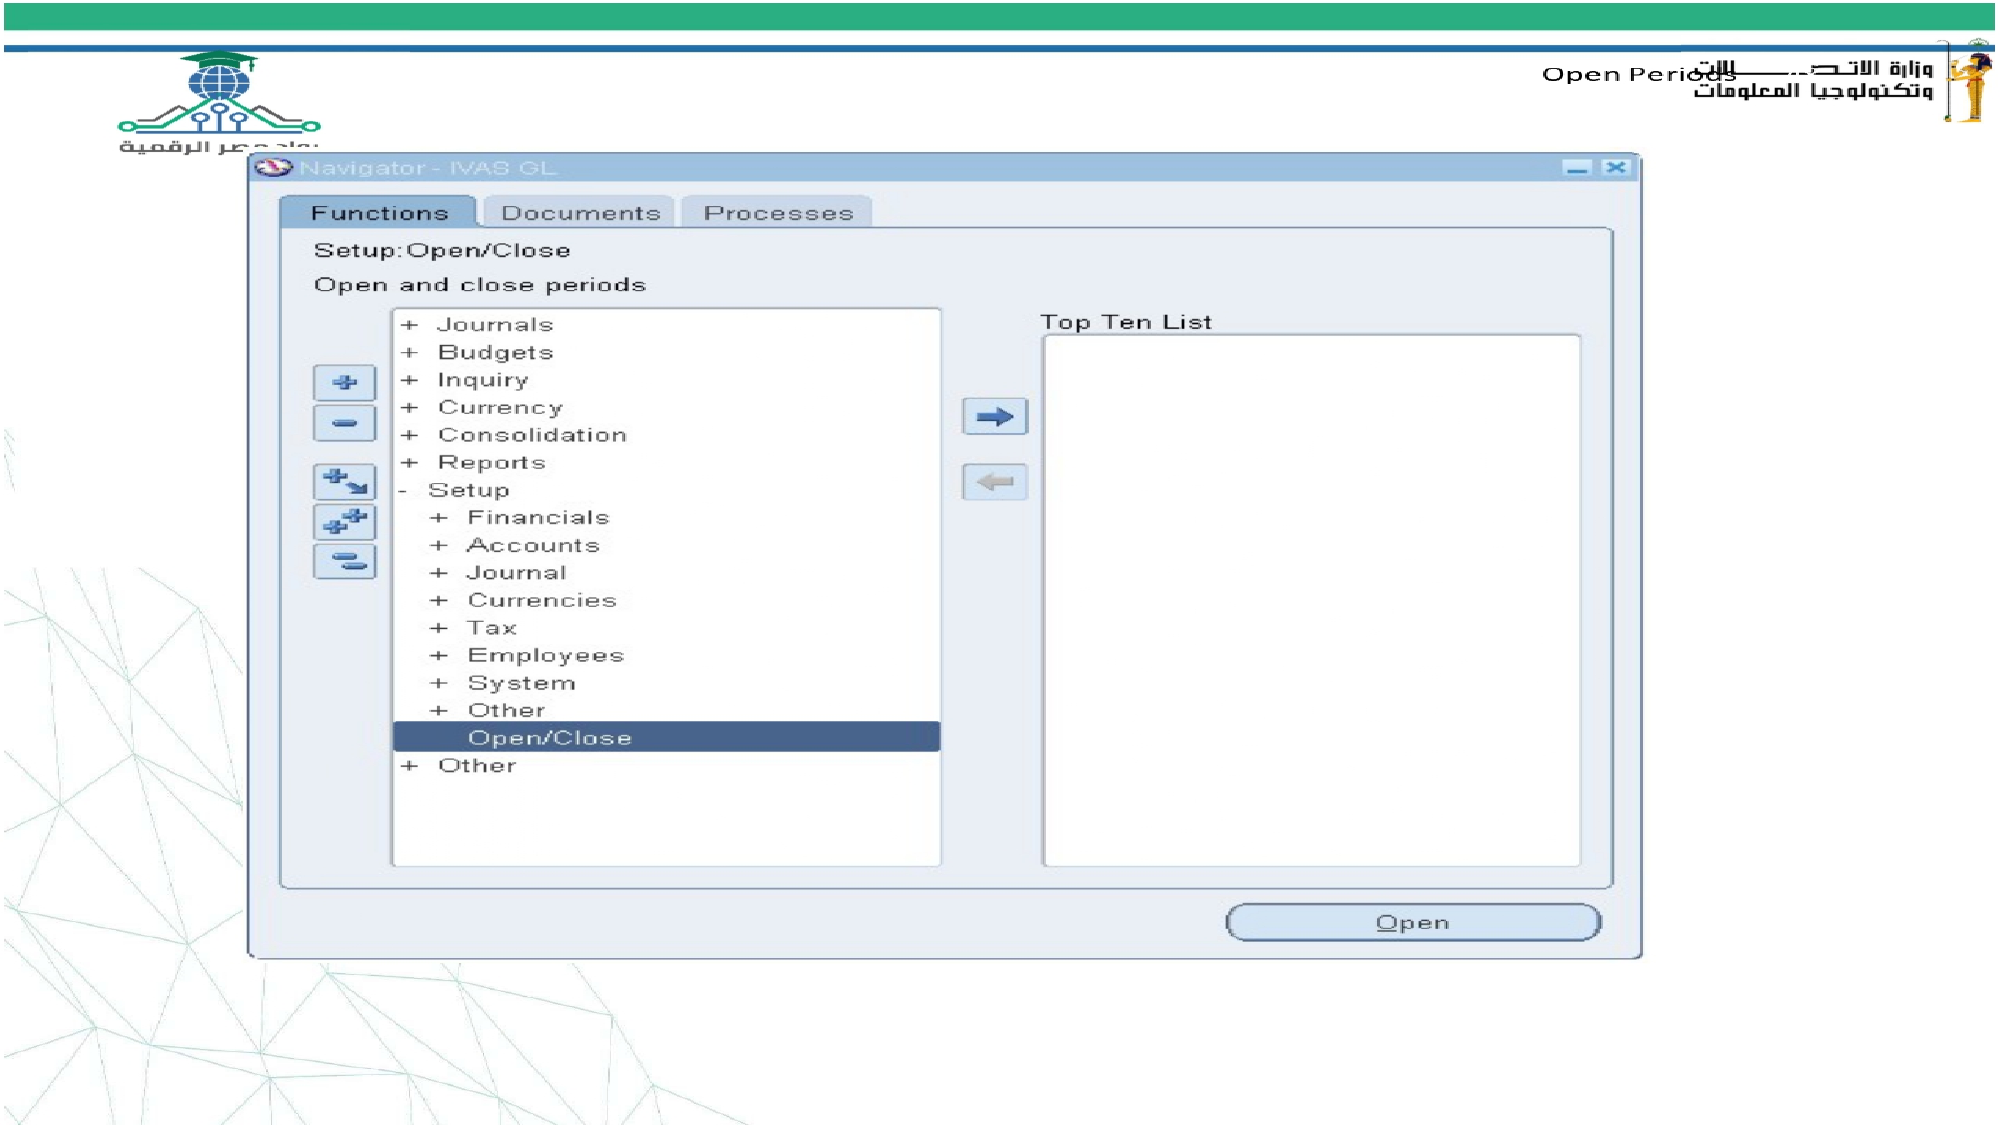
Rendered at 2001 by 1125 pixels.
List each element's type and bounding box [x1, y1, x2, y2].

list [0, 0, 2000, 1125]
